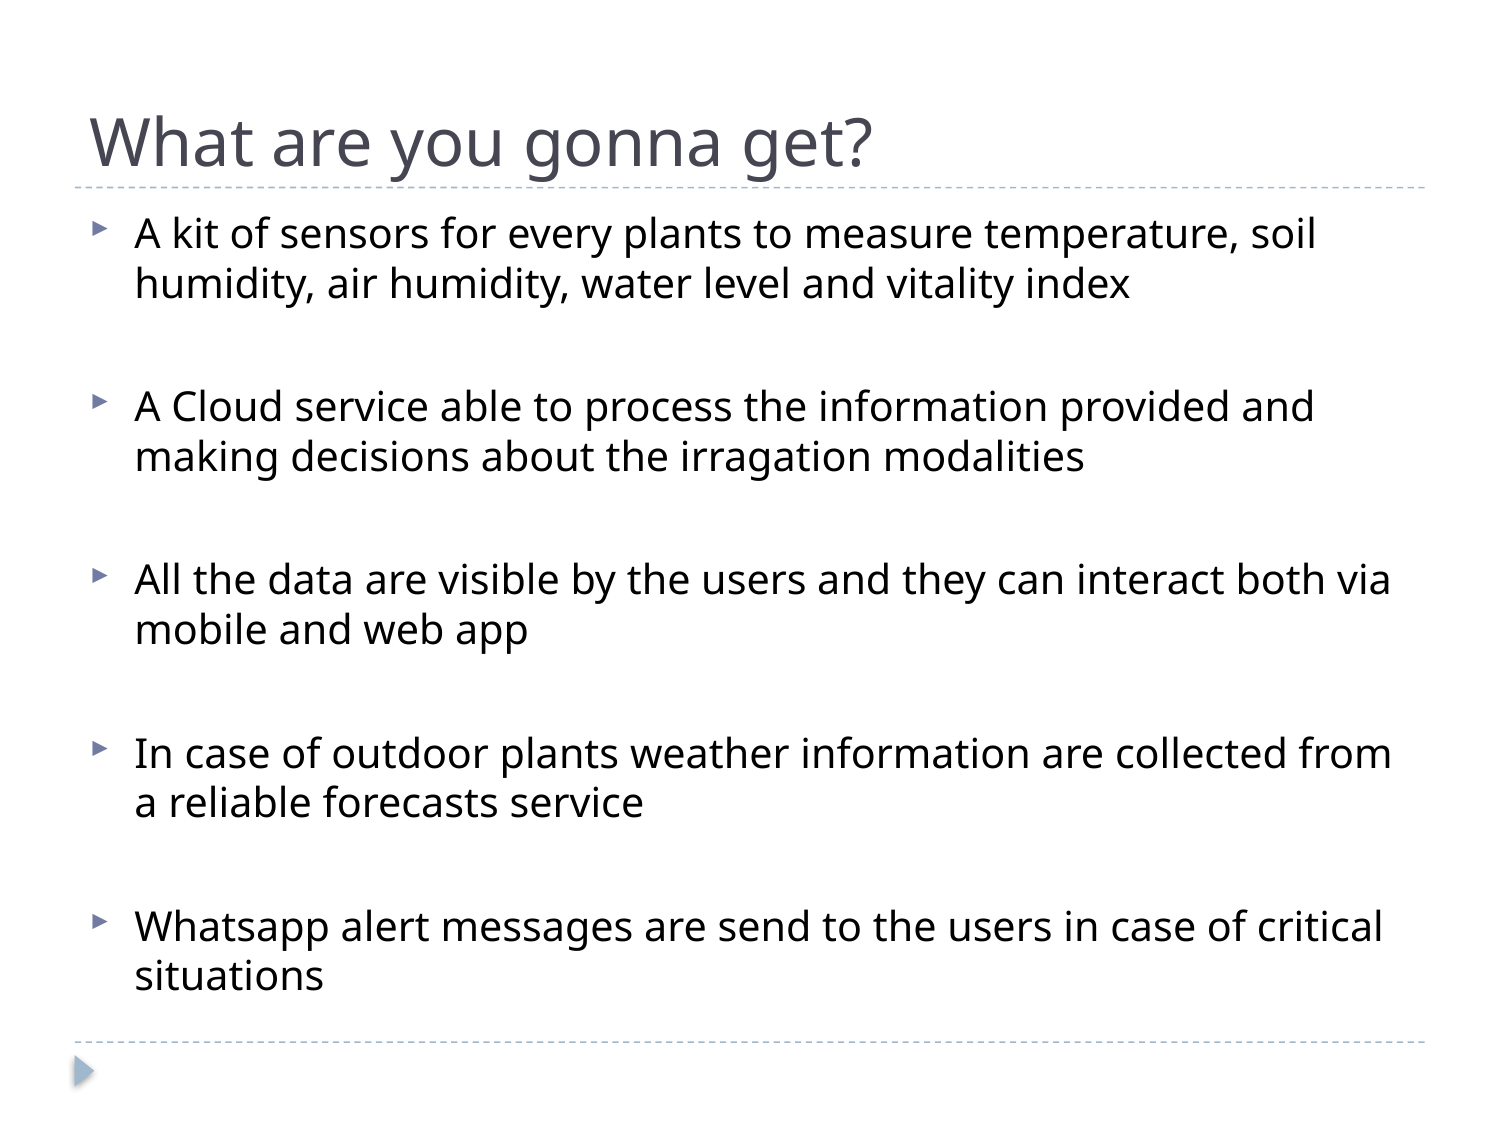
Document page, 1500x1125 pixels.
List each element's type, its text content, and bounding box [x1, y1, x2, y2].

list A kit of sensors for every plants to measure temperature, soil humidity, air humidity, water level and vitality index A Cloud service able to process the information provided and making decisions about the irragation modalities All the data are visible by the users and they can interact both via mobile and web app In case of outdoor plants weather information are collected from a reliable forecasts service Whatsapp alert messages are send to the users in case of critical situations [75, 200, 1425, 1010]
title What are you gonna get? [75, 24, 1425, 188]
